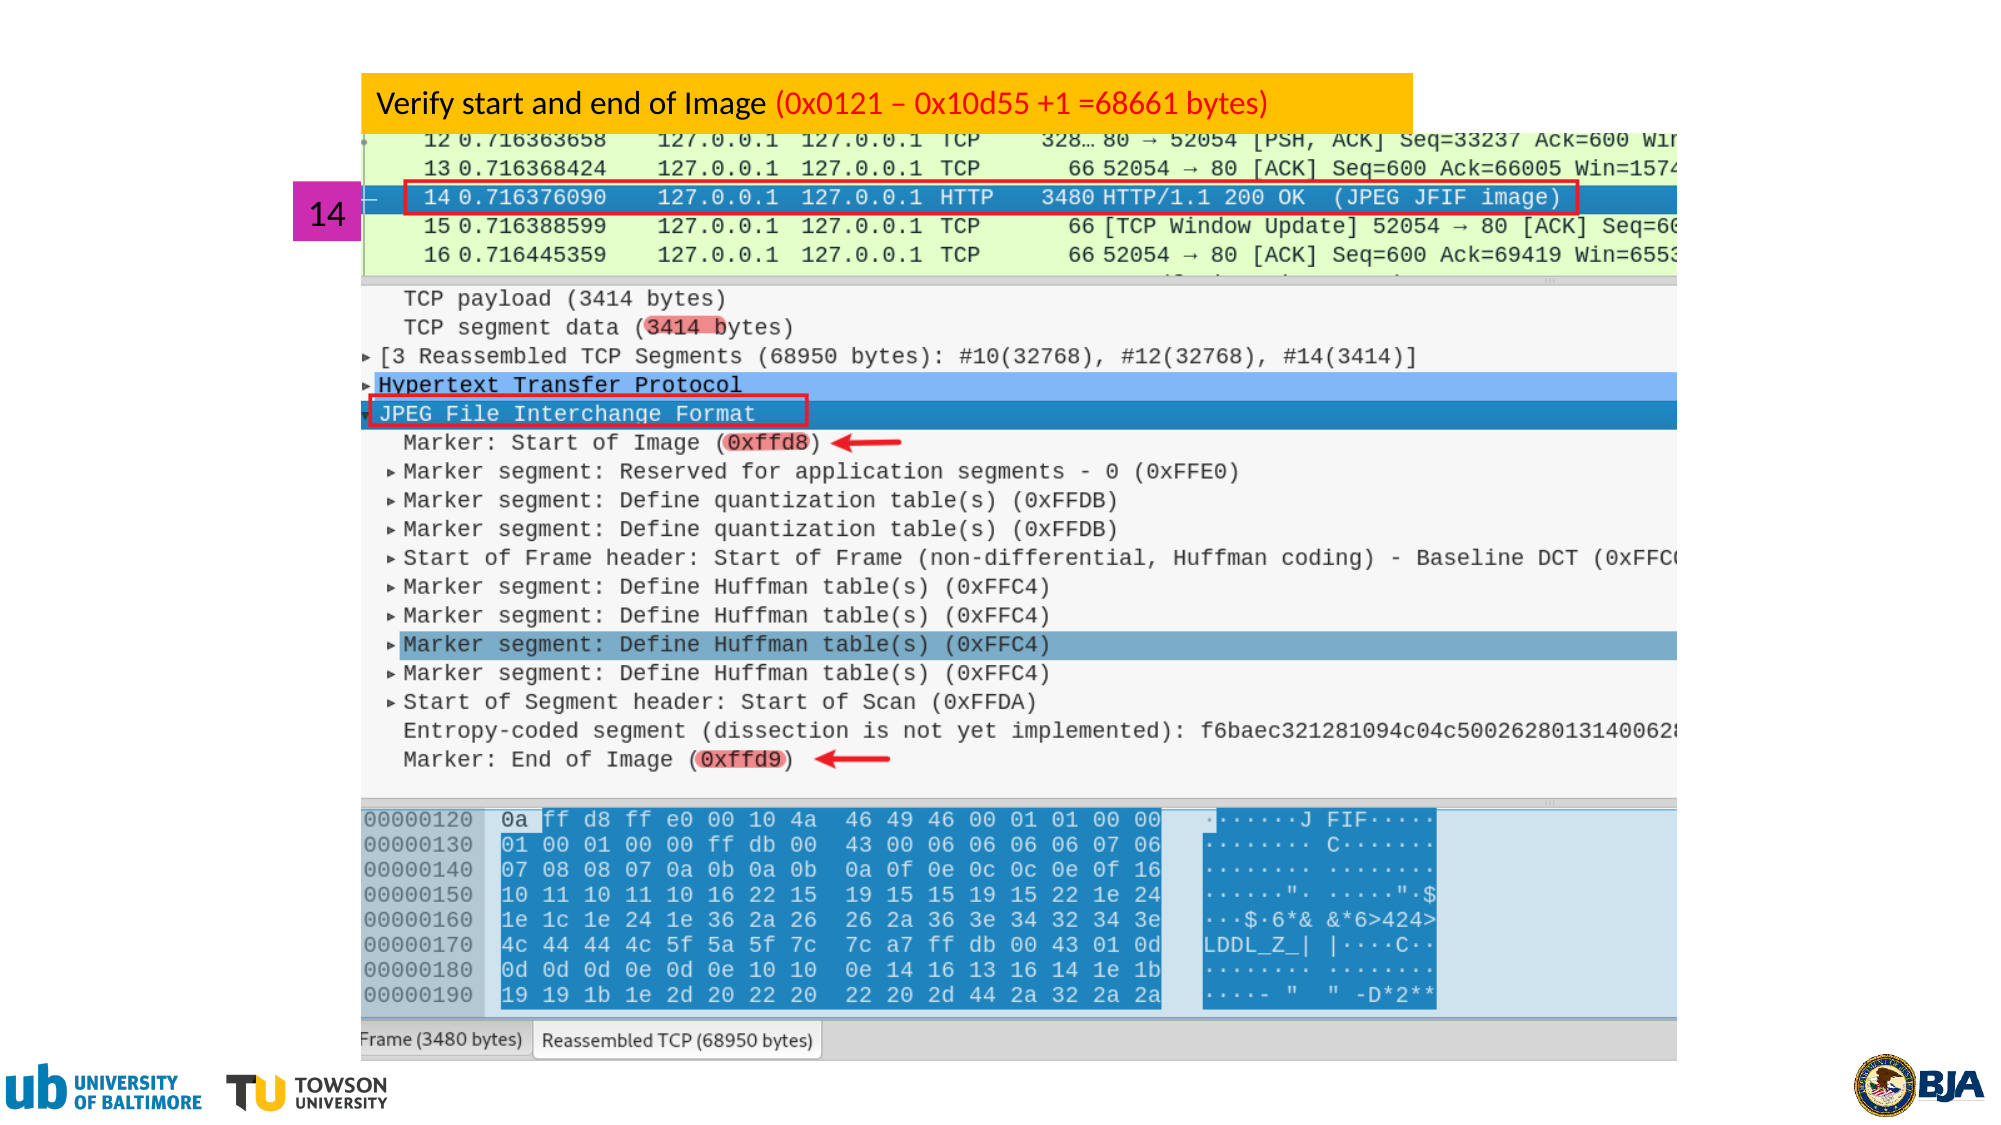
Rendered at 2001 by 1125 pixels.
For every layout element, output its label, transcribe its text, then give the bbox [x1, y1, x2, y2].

text_box Verify start and end of Image (0x0121 – 0x10d55 +1 =68661 bytes) [361, 73, 1414, 133]
picture [1854, 1054, 1986, 1117]
picture [0, 133, 1677, 1125]
text_box 14 [293, 181, 361, 242]
